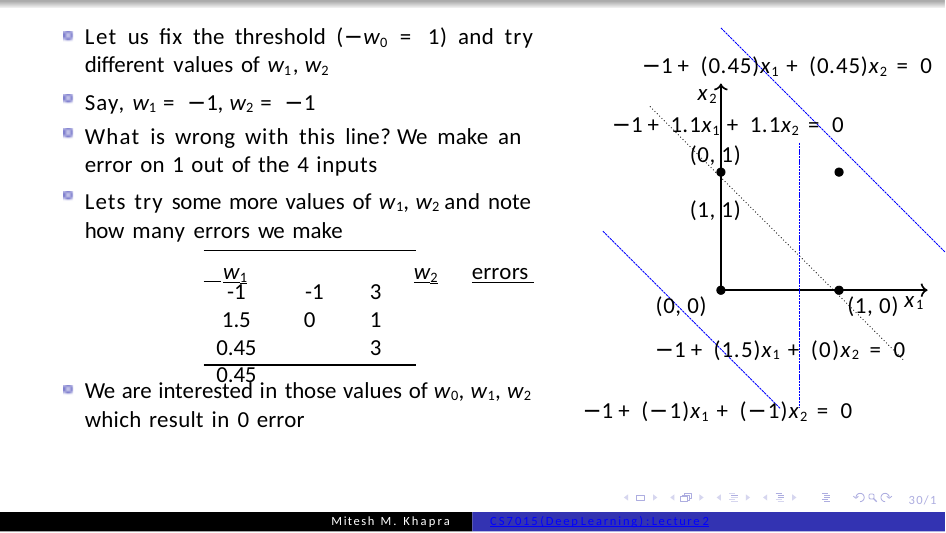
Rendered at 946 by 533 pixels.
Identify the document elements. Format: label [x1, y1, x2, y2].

picture [62, 385, 74, 396]
text_box [78, 17, 542, 432]
text_box [574, 27, 946, 425]
picture [62, 94, 74, 106]
picture [62, 191, 74, 203]
picture [0, 0, 945, 8]
picture [62, 31, 74, 43]
text_box [0, 511, 946, 532]
picture [62, 128, 74, 140]
text_box [906, 493, 942, 508]
